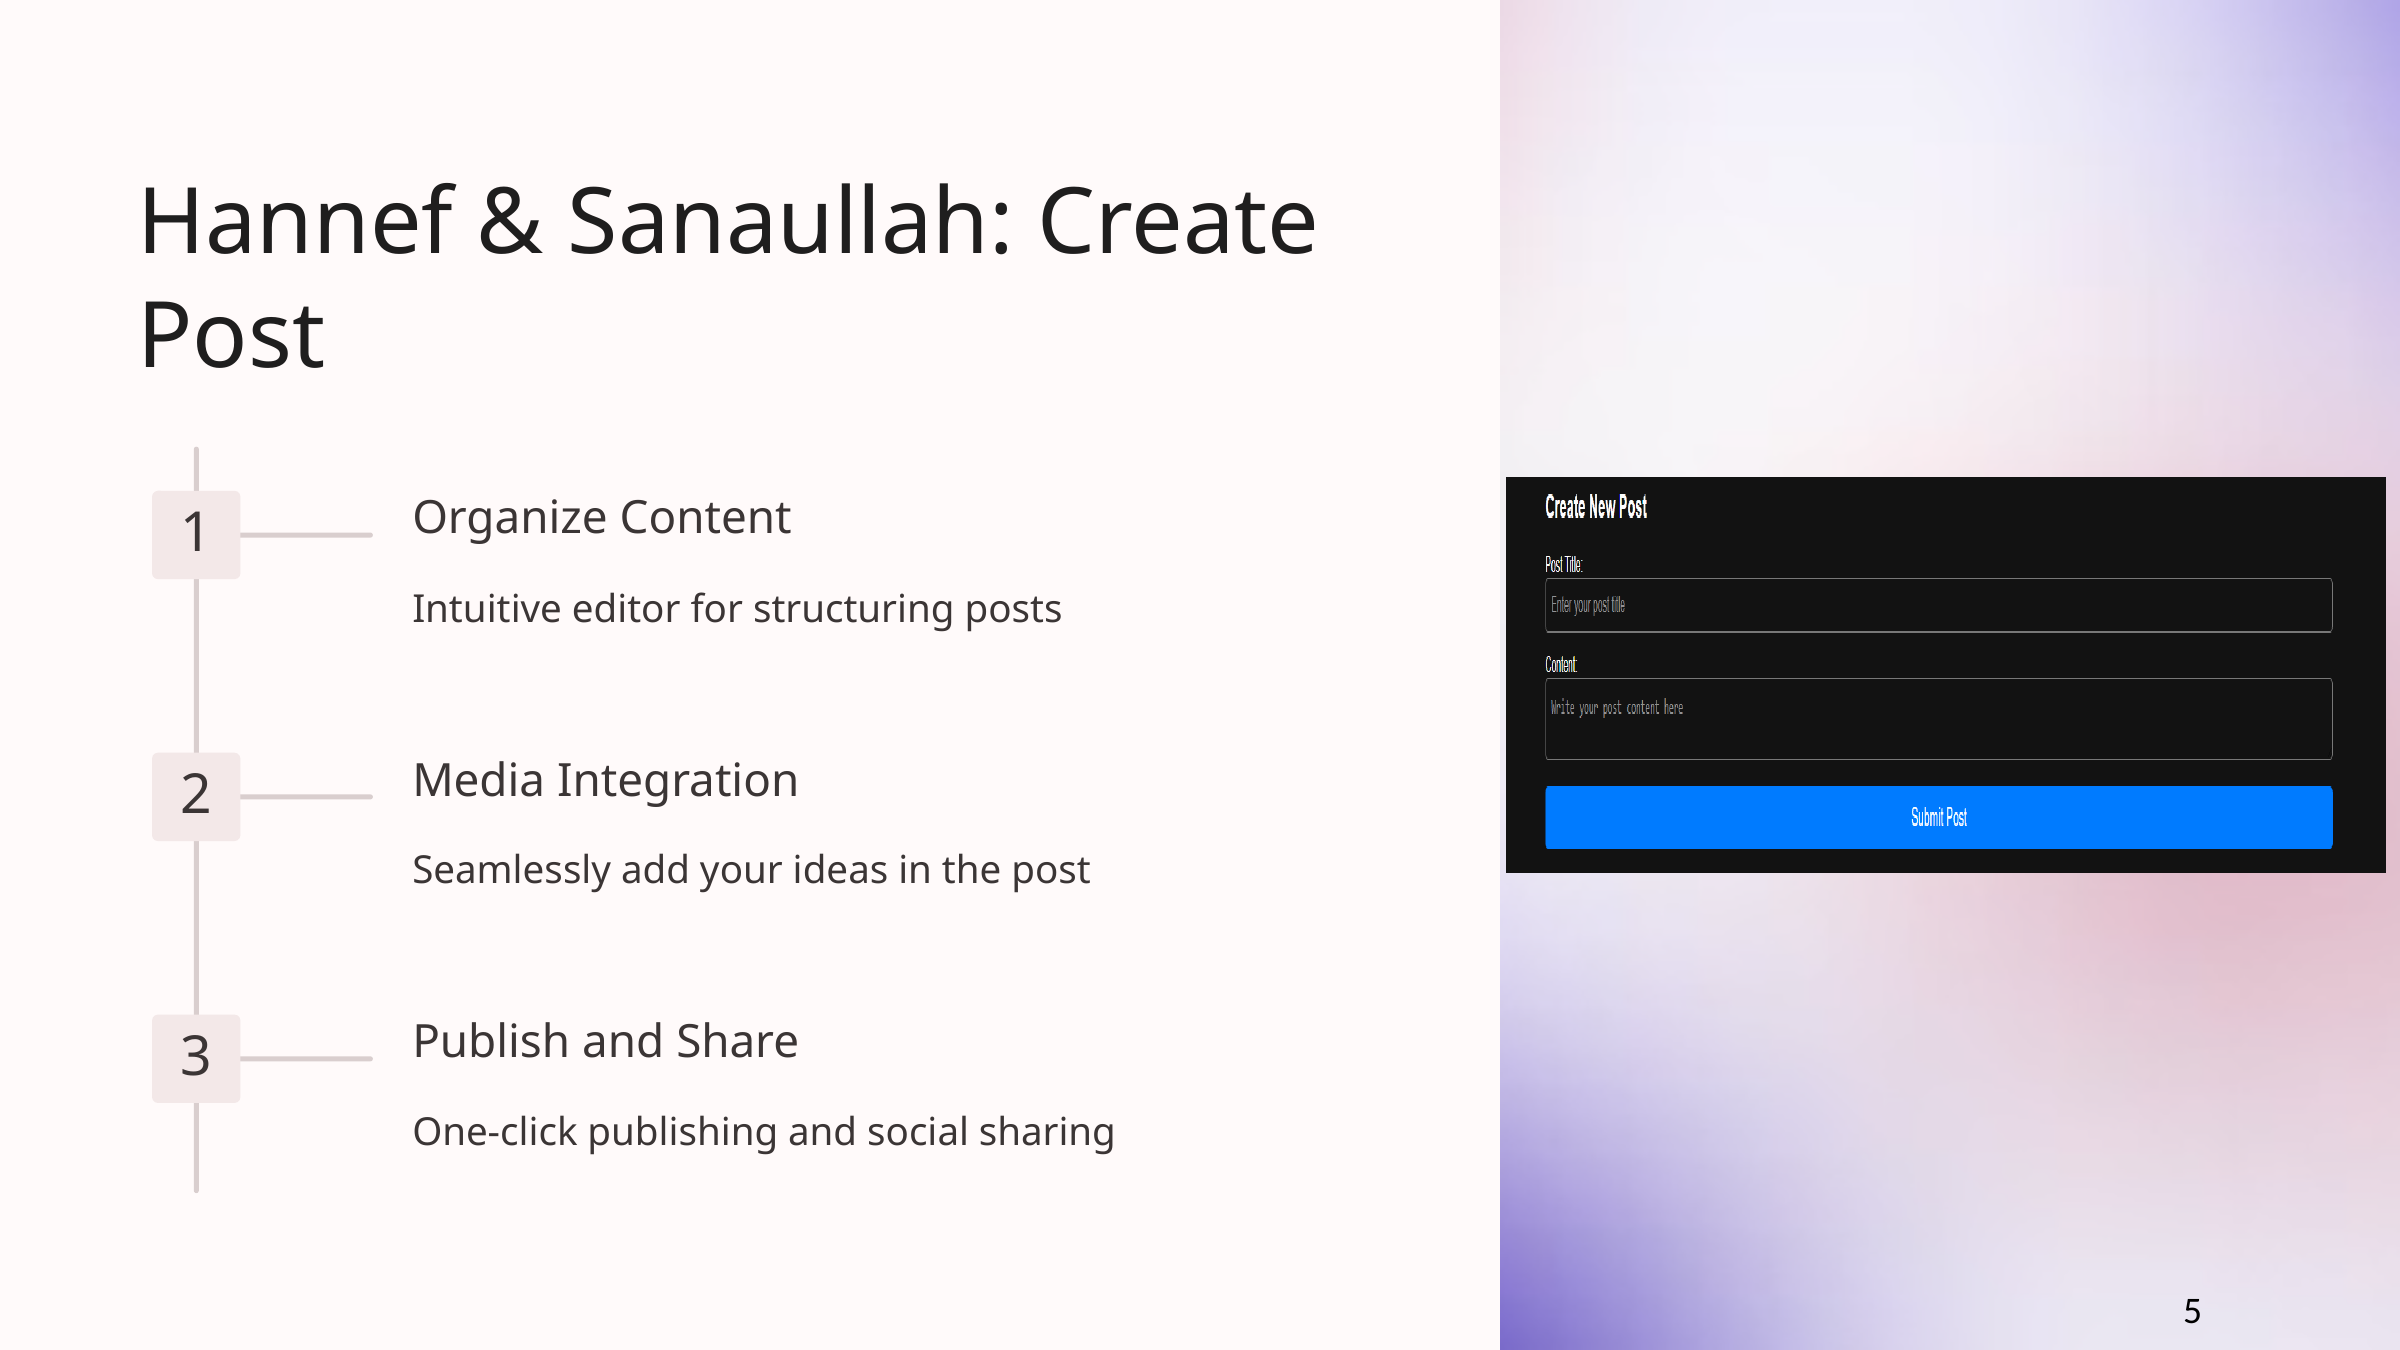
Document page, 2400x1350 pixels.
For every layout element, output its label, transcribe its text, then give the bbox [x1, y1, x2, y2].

text_box [241, 794, 373, 800]
text_box Intuitive editor for structuring posts [412, 567, 1363, 630]
text_box Hannef & Sanaullah: Create Post [137, 156, 1363, 388]
text_box [152, 490, 241, 580]
text_box 1 [187, 507, 205, 563]
text_box [241, 1056, 373, 1062]
text_box 3 [180, 1031, 213, 1087]
text_box [193, 446, 199, 490]
text_box [193, 580, 199, 752]
text_box Organize Content [412, 485, 875, 544]
text_box [241, 532, 373, 538]
text_box [193, 1103, 199, 1194]
text_box 2 [181, 769, 212, 825]
picture [1499, 0, 2400, 1350]
text_box Publish and Share [412, 1009, 875, 1068]
text_box One-click publishing and social sharing [412, 1090, 1363, 1154]
text_box Media Integration [412, 747, 875, 806]
text_box Seamlessly add your ideas in the post [412, 829, 1363, 892]
text_box [193, 842, 199, 1014]
text_box [152, 752, 241, 842]
text_box [152, 1014, 241, 1103]
